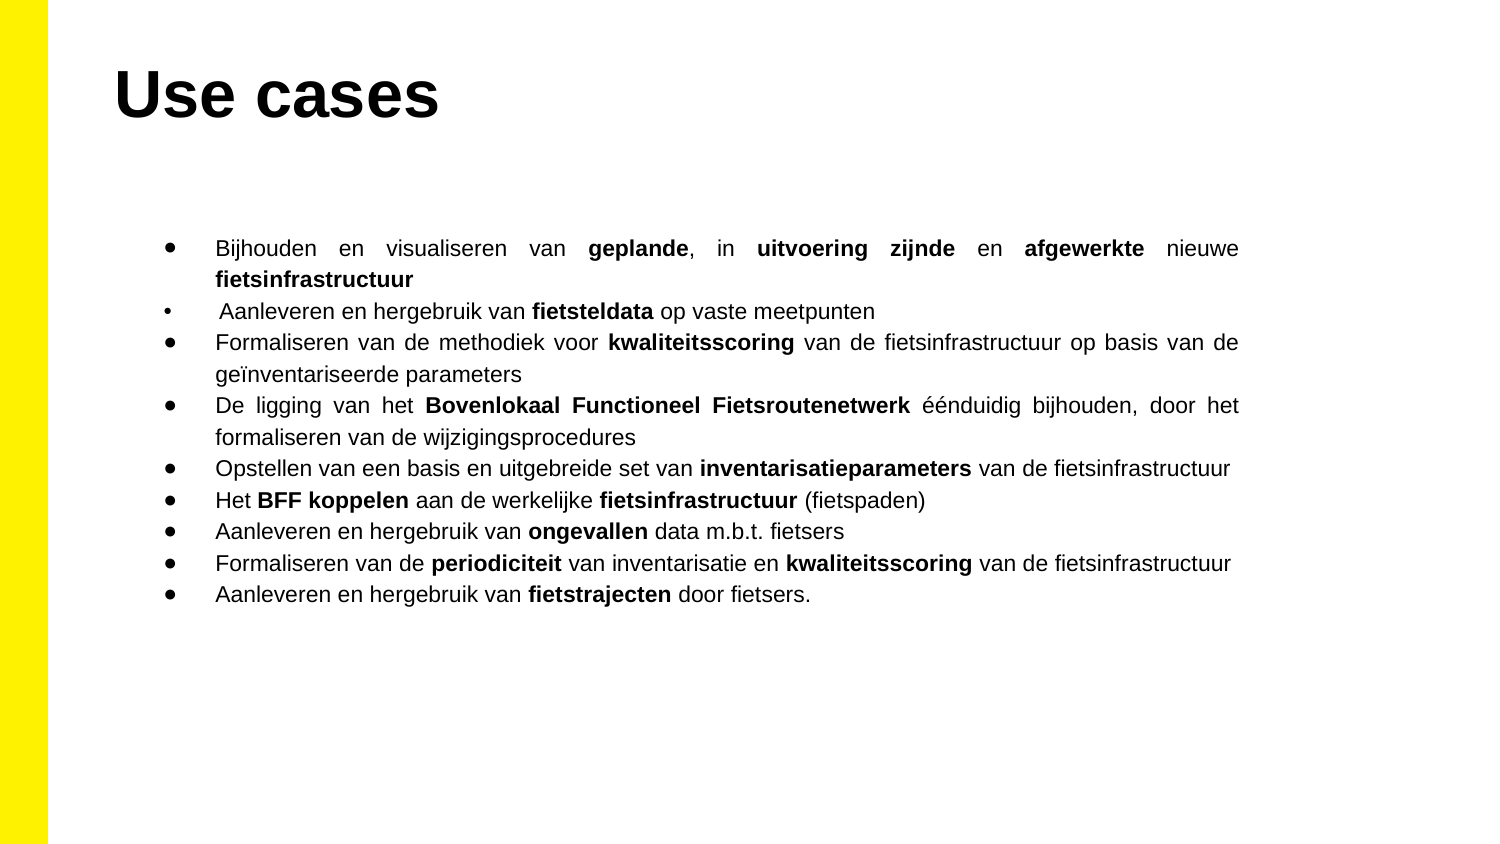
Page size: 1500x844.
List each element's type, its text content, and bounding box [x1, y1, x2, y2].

text_box Bijhouden en visualiseren van geplande, in uitvoering zijnde en afgewerkte nieuwe fietsinfrastructuur Aanleveren en hergebruik van fietsteldata op vaste meetpunten Formaliseren van de methodiek voor kwaliteitsscoring van de fietsinfrastructuur op basis van de geïnventariseerde parameters De ligging van het Bovenlokaal Functioneel Fietsroutenetwerk éénduidig bijhouden, door het formaliseren van de wijzigingsprocedures Opstellen van een basis en uitgebreide set van inventarisatieparameters van de fietsinfrastructuur Het BFF koppelen aan de werkelijke fietsinfrastructuur (fietspaden) Aanleveren en hergebruik van ongevallen data m.b.t. fietsers Formaliseren van de periodiciteit van inventarisatie en kwaliteitsscoring van de fietsinfrastructuur Aanleveren en hergebruik van fietstrajecten door fietsers. [125, 214, 1255, 623]
text_box Use cases [103, 44, 1397, 167]
